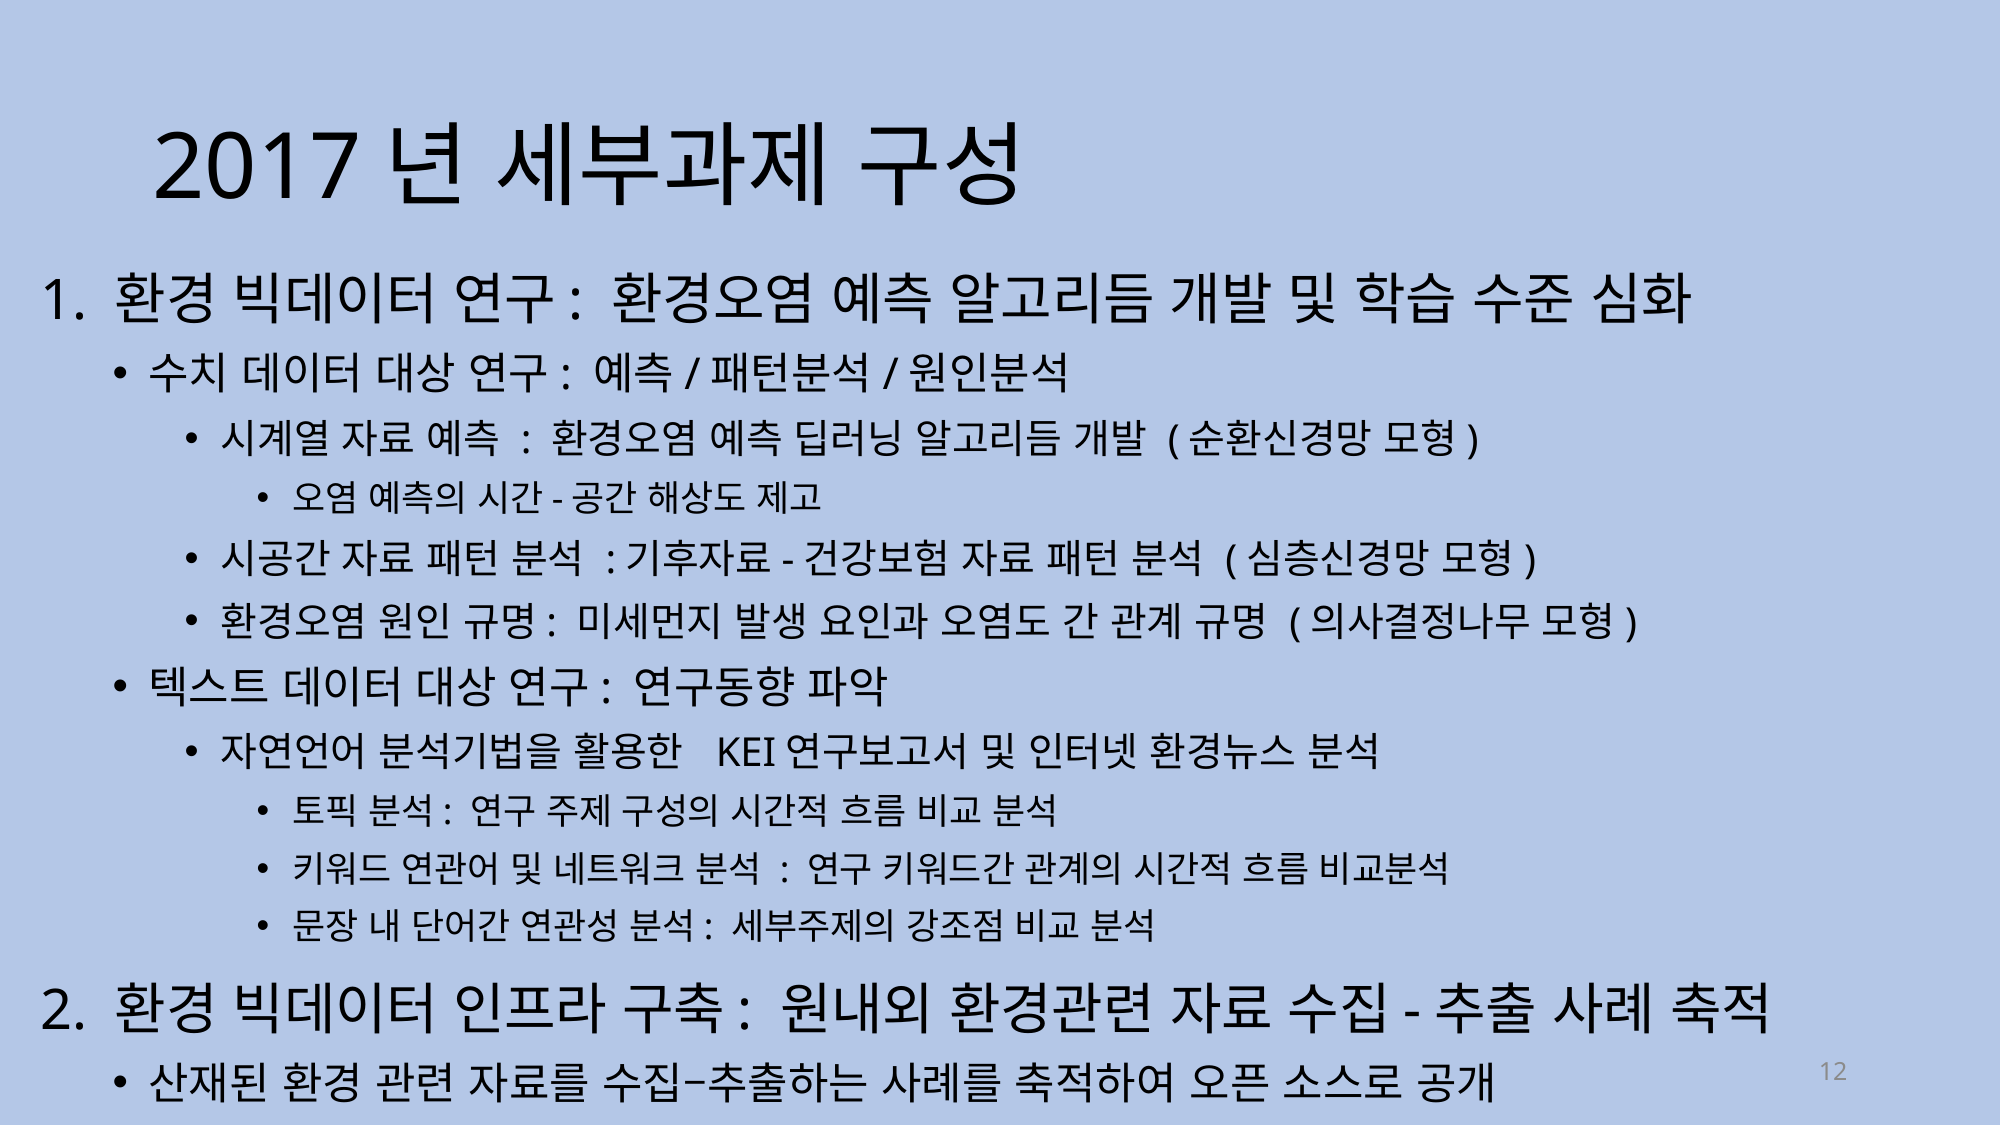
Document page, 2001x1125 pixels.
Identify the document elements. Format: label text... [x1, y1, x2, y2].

title 2017년 세부과제 구성 [137, 59, 1863, 245]
list 1. 환경 빅데이터 연구: 환경오염 예측 알고리듬 개발 및 학습 수준 심화 수치 데이터 대상 연구: 예측/패턴분석/원인분석 시계열 자료 예측 : 환경오염 예측 딥러닝 알고리듬 개발 (순환신경망 모형) 오염 예측의 시간-공간 해상도 제고 시공간 자료 패턴 분석 :기후자료-건강보험 자료 패턴 분석 (심층신경망 모형) 환경오염 원인 규명: 미세먼지 발생 요인과 오염도 간 관계 규명 (의사결정나무 모형) 텍스트 데이터 대상 연구: 연구동향 파악 자연언어 분석기법을 활용한 KEI연구보고서 및 인터넷 환경뉴스 분석 토픽 분석: 연구 주제 구성의 시간적 흐름 비교 분석 키워드 연관어 및 네트워크 분석 : 연구 키워드간 관계의 시간적 흐름 비교분석 문장 내 단어간 연관성 분석: 세부주제의 강조점 비교 분석 2. 환경 빅데이터 인프라 구축: 원내외 환경관련 자료 수집-추출 사례 축적 산재된 환경 관련 자료를 수집–추출하는 사례를 축적하여 오픈 소스로 공개 [25, 245, 2000, 1125]
slide_number 12 [1412, 1042, 1863, 1103]
